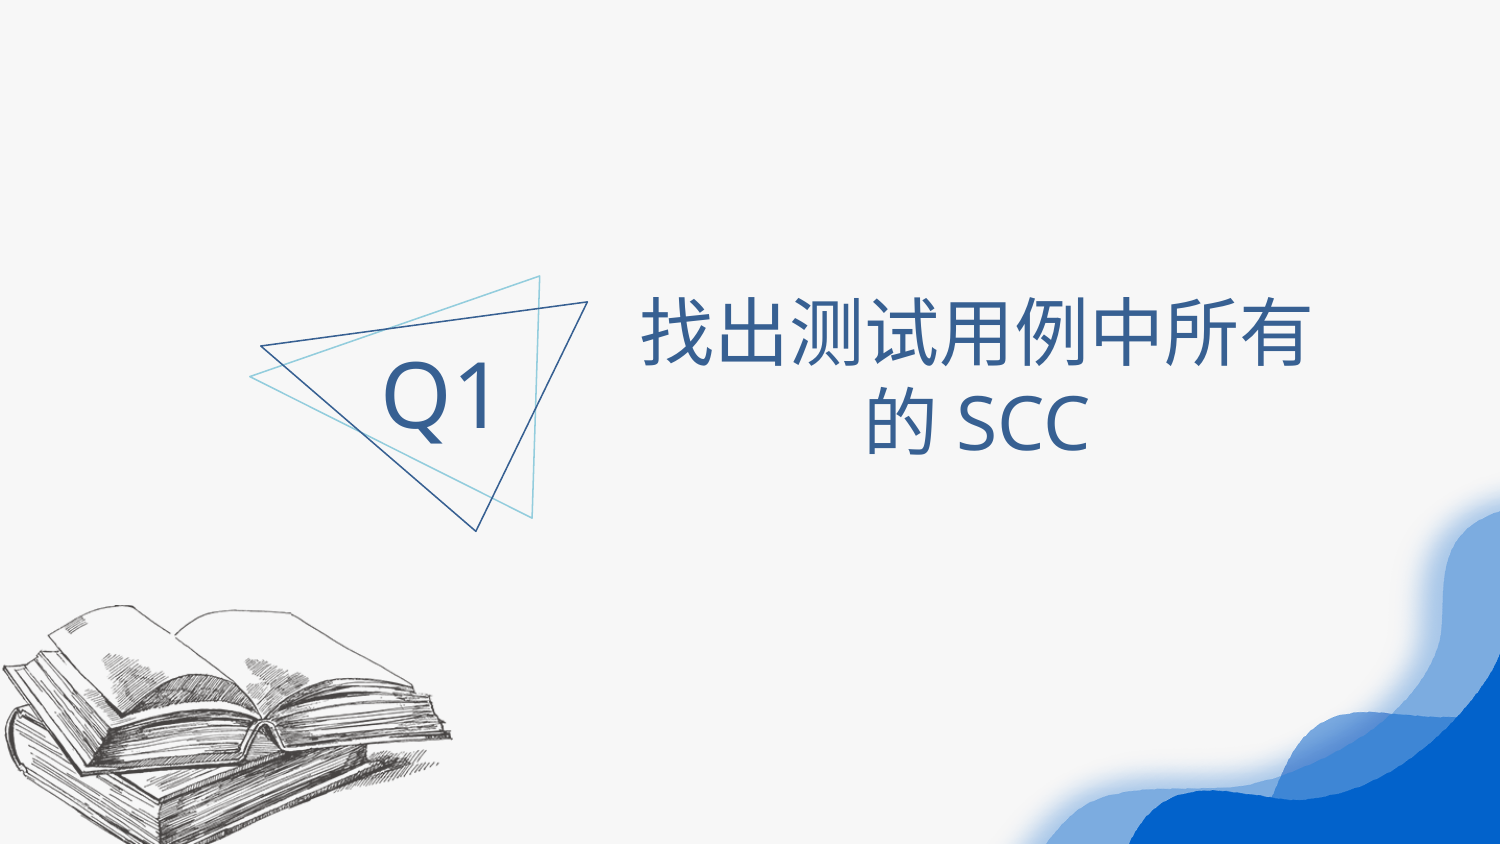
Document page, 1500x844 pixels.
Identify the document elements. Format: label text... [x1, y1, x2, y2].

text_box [249, 265, 588, 532]
text_box 找出测试用例中所有的SCC [592, 277, 1364, 473]
picture [2, 605, 453, 844]
picture [952, 437, 1500, 844]
